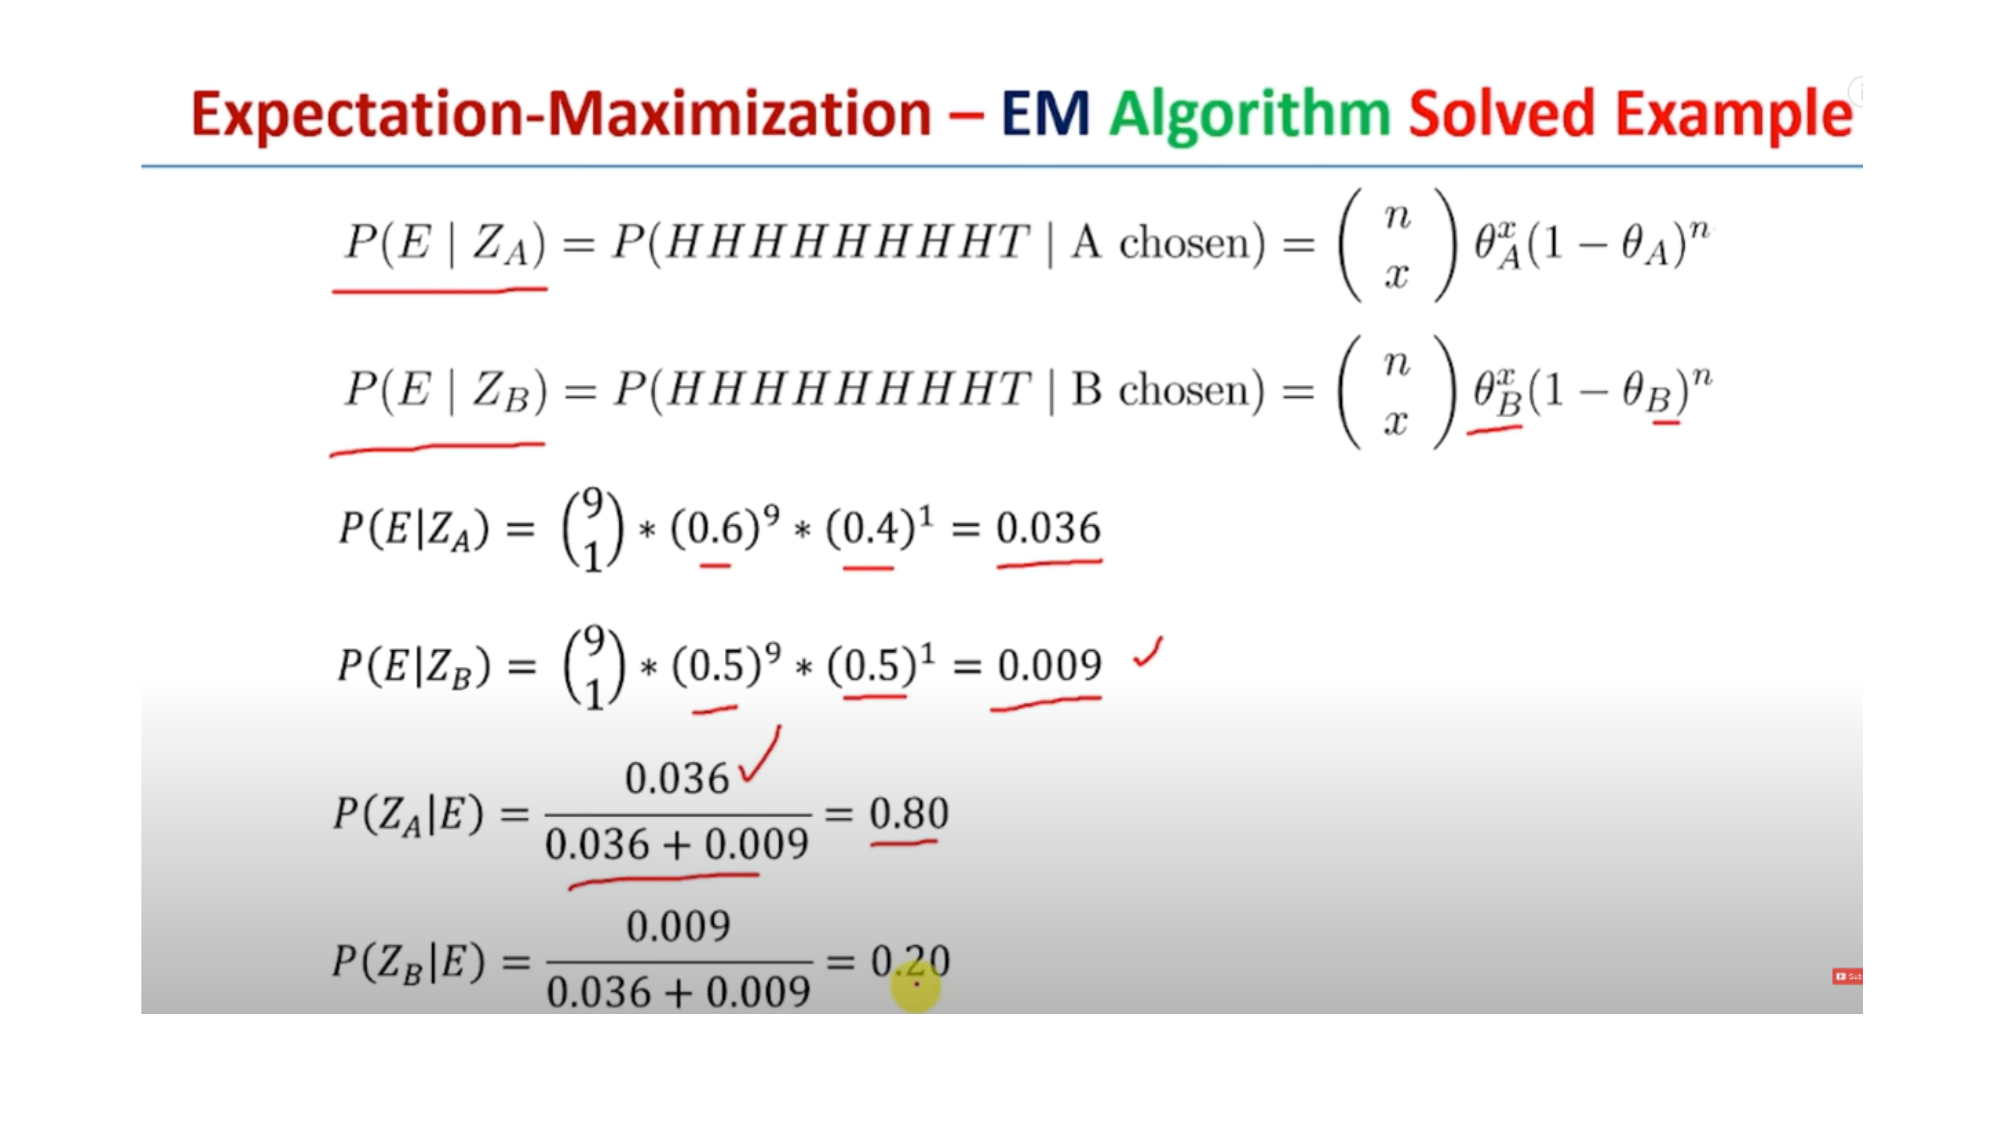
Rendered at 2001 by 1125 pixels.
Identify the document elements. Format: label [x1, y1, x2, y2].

list [118, 59, 1863, 1014]
